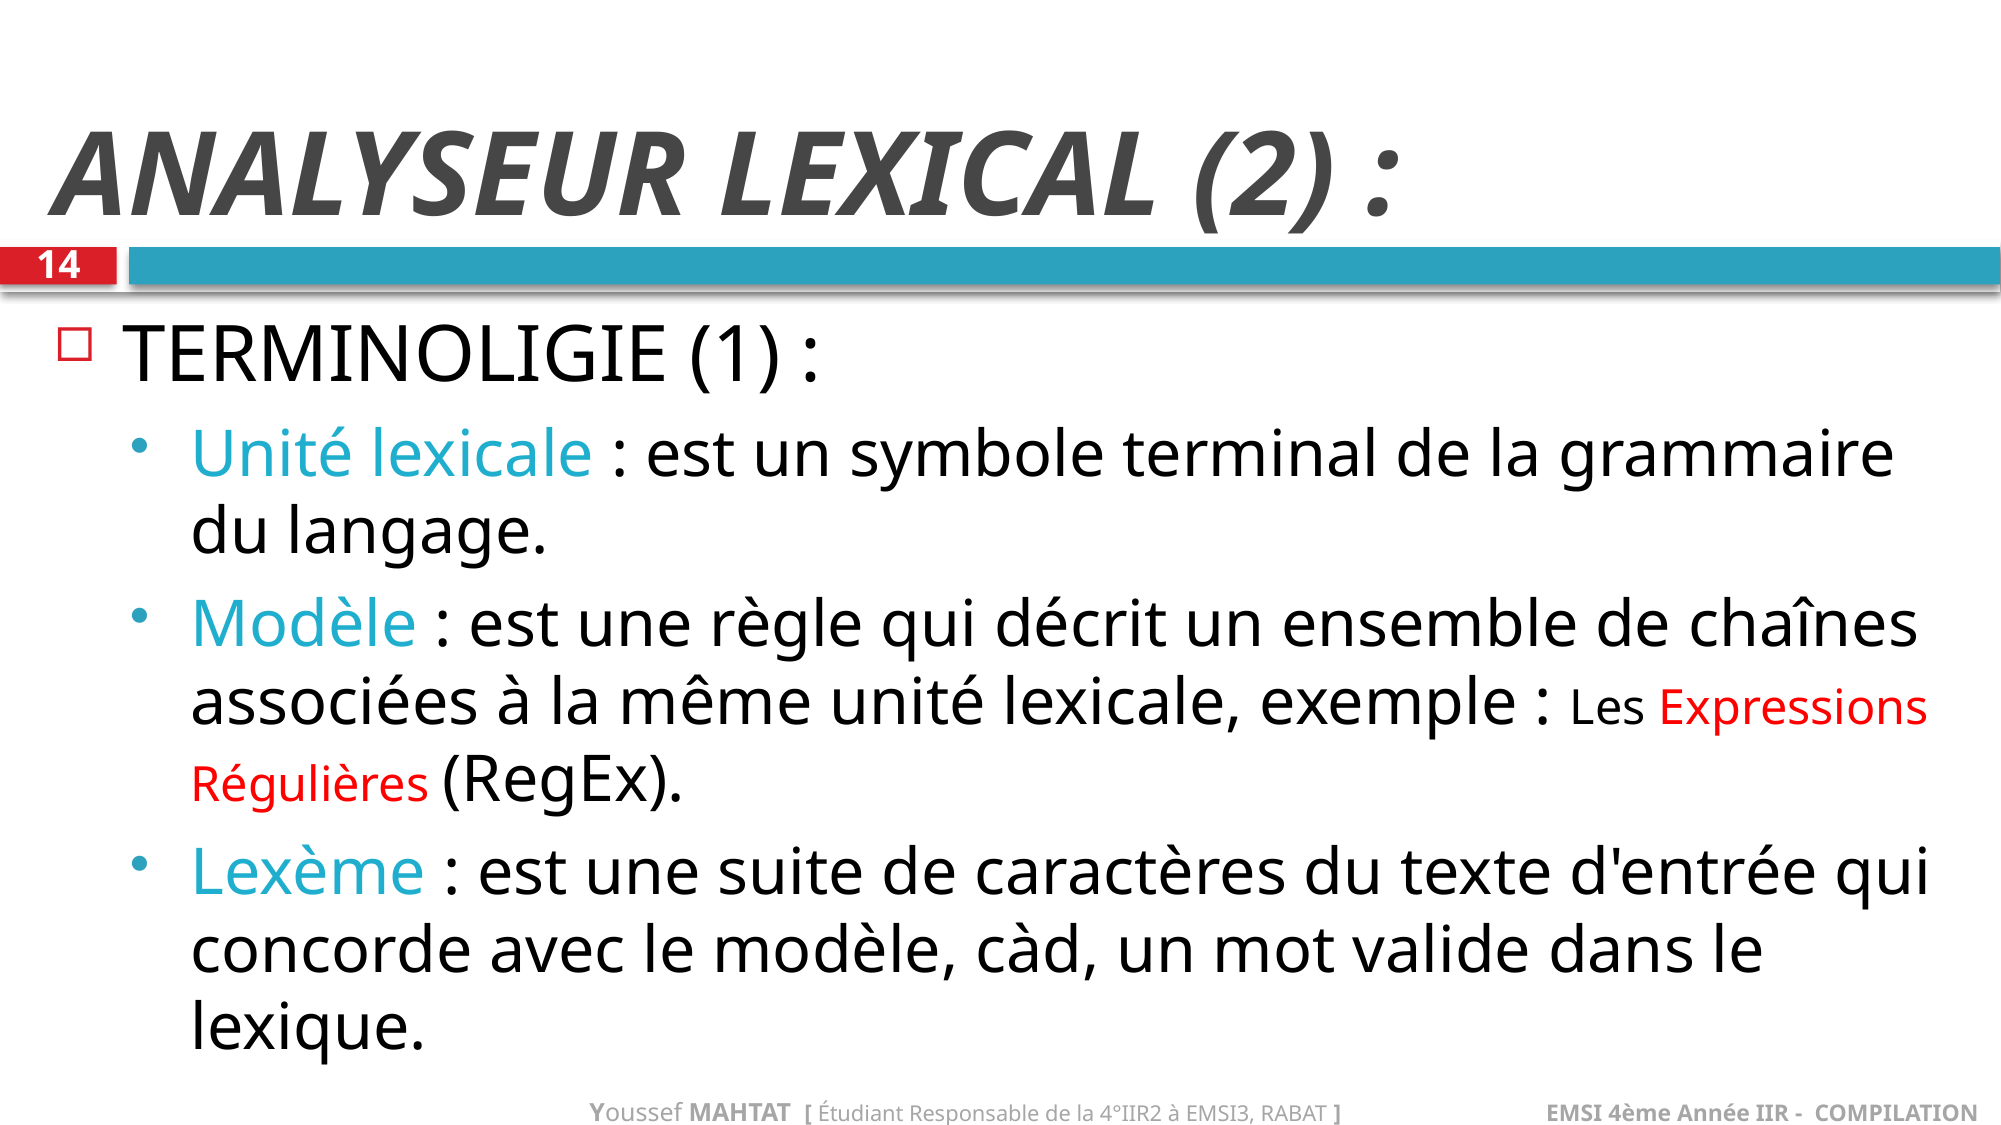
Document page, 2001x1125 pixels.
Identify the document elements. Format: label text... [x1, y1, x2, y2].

slide_number 14 [0, 245, 117, 286]
list TERMINOLIGIE (1) : Unité lexicale : est un symbole terminal de la grammaire du langage. Modèle : est une règle qui décrit un ensemble de chaînes associées à la même unité lexicale, exemple : Les Expressions Régulières (RegEx). Lexème : est une suite de caractères du texte d'entrée qui concorde avec le modèle, càd, un mot valide dans le lexique. [40, 295, 1981, 1074]
title ANALYSEUR LEXICAL (2) : [40, 25, 1981, 246]
